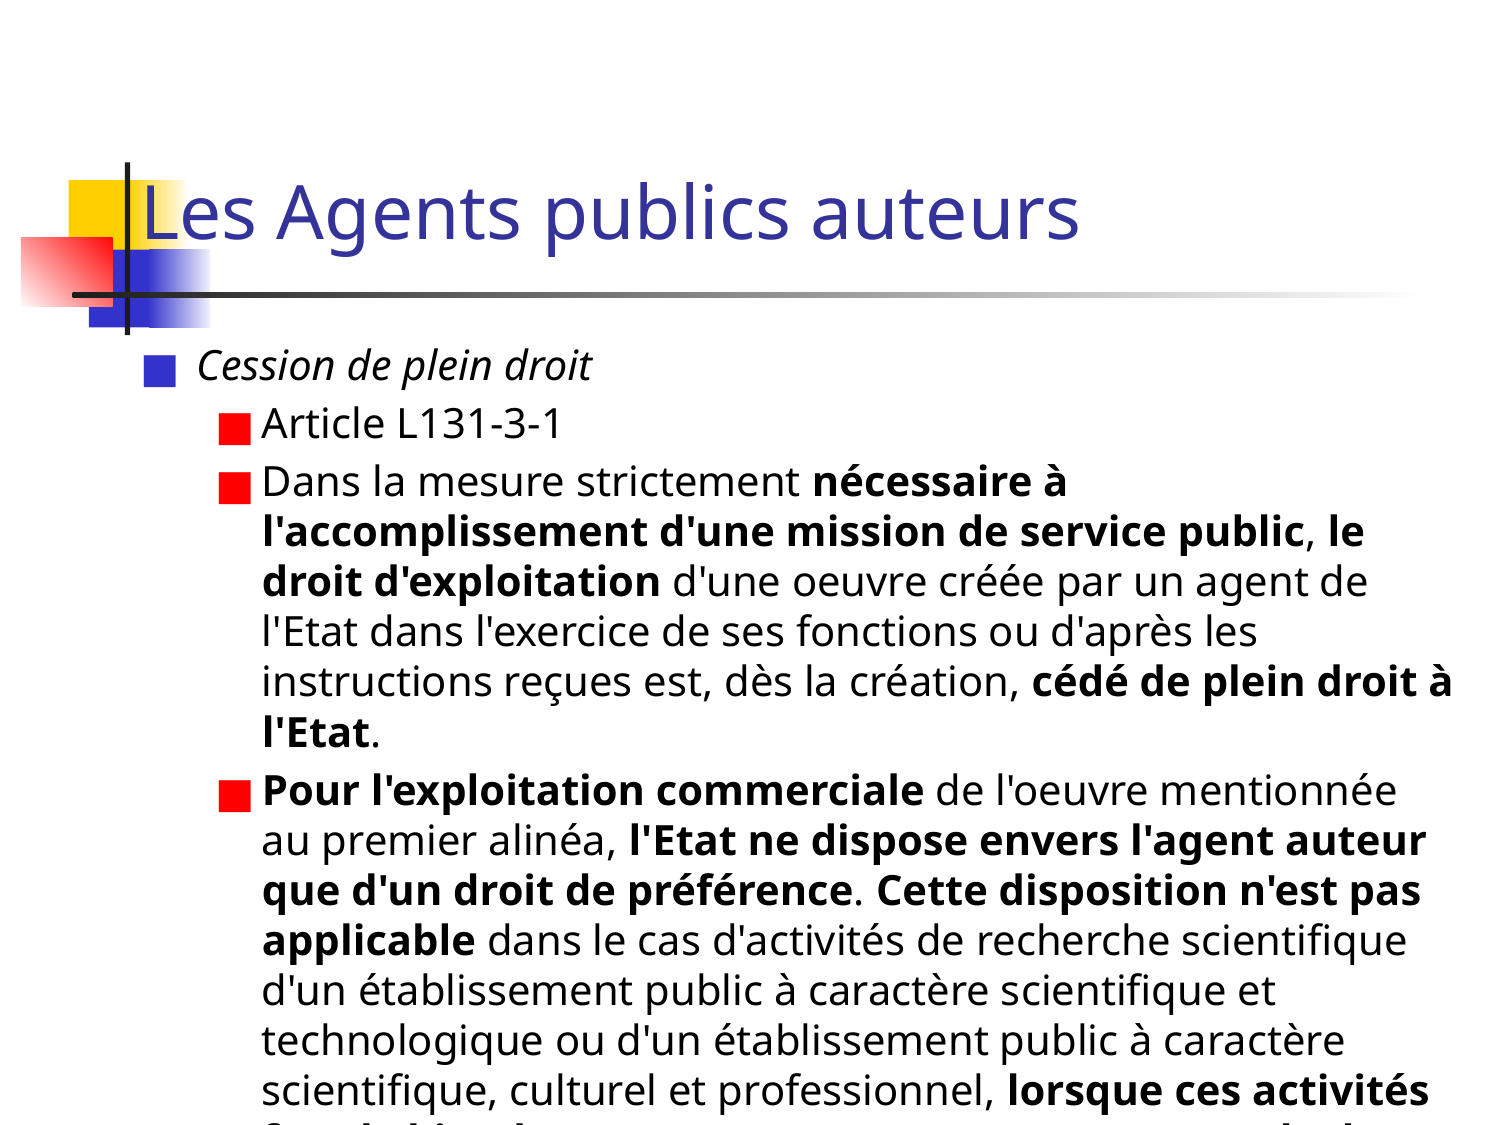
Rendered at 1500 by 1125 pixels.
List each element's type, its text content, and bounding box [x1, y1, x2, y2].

list Cession de plein droit Article L131-3-1 Dans la mesure strictement nécessaire à l'accomplissement d'une mission de service public, le droit d'exploitation d'une oeuvre créée par un agent de l'Etat dans l'exercice de ses fonctions ou d'après les instructions reçues est, dès la création, cédé de plein droit à l'Etat. Pour l'exploitation commerciale de l'oeuvre mentionnée au premier alinéa, l'Etat ne dispose envers l'agent auteur que d'un droit de préférence. Cette disposition n'est pas applicable dans le cas d'activités de recherche scientifique d'un établissement public à caractère scientifique et technologique ou d'un établissement public à caractère scientifique, culturel et professionnel, lorsque ces activités font l'objet d'un contrat avec une personne morale de droit privé. [125, 331, 1469, 1006]
title Les Agents publics auteurs [125, 75, 1443, 263]
